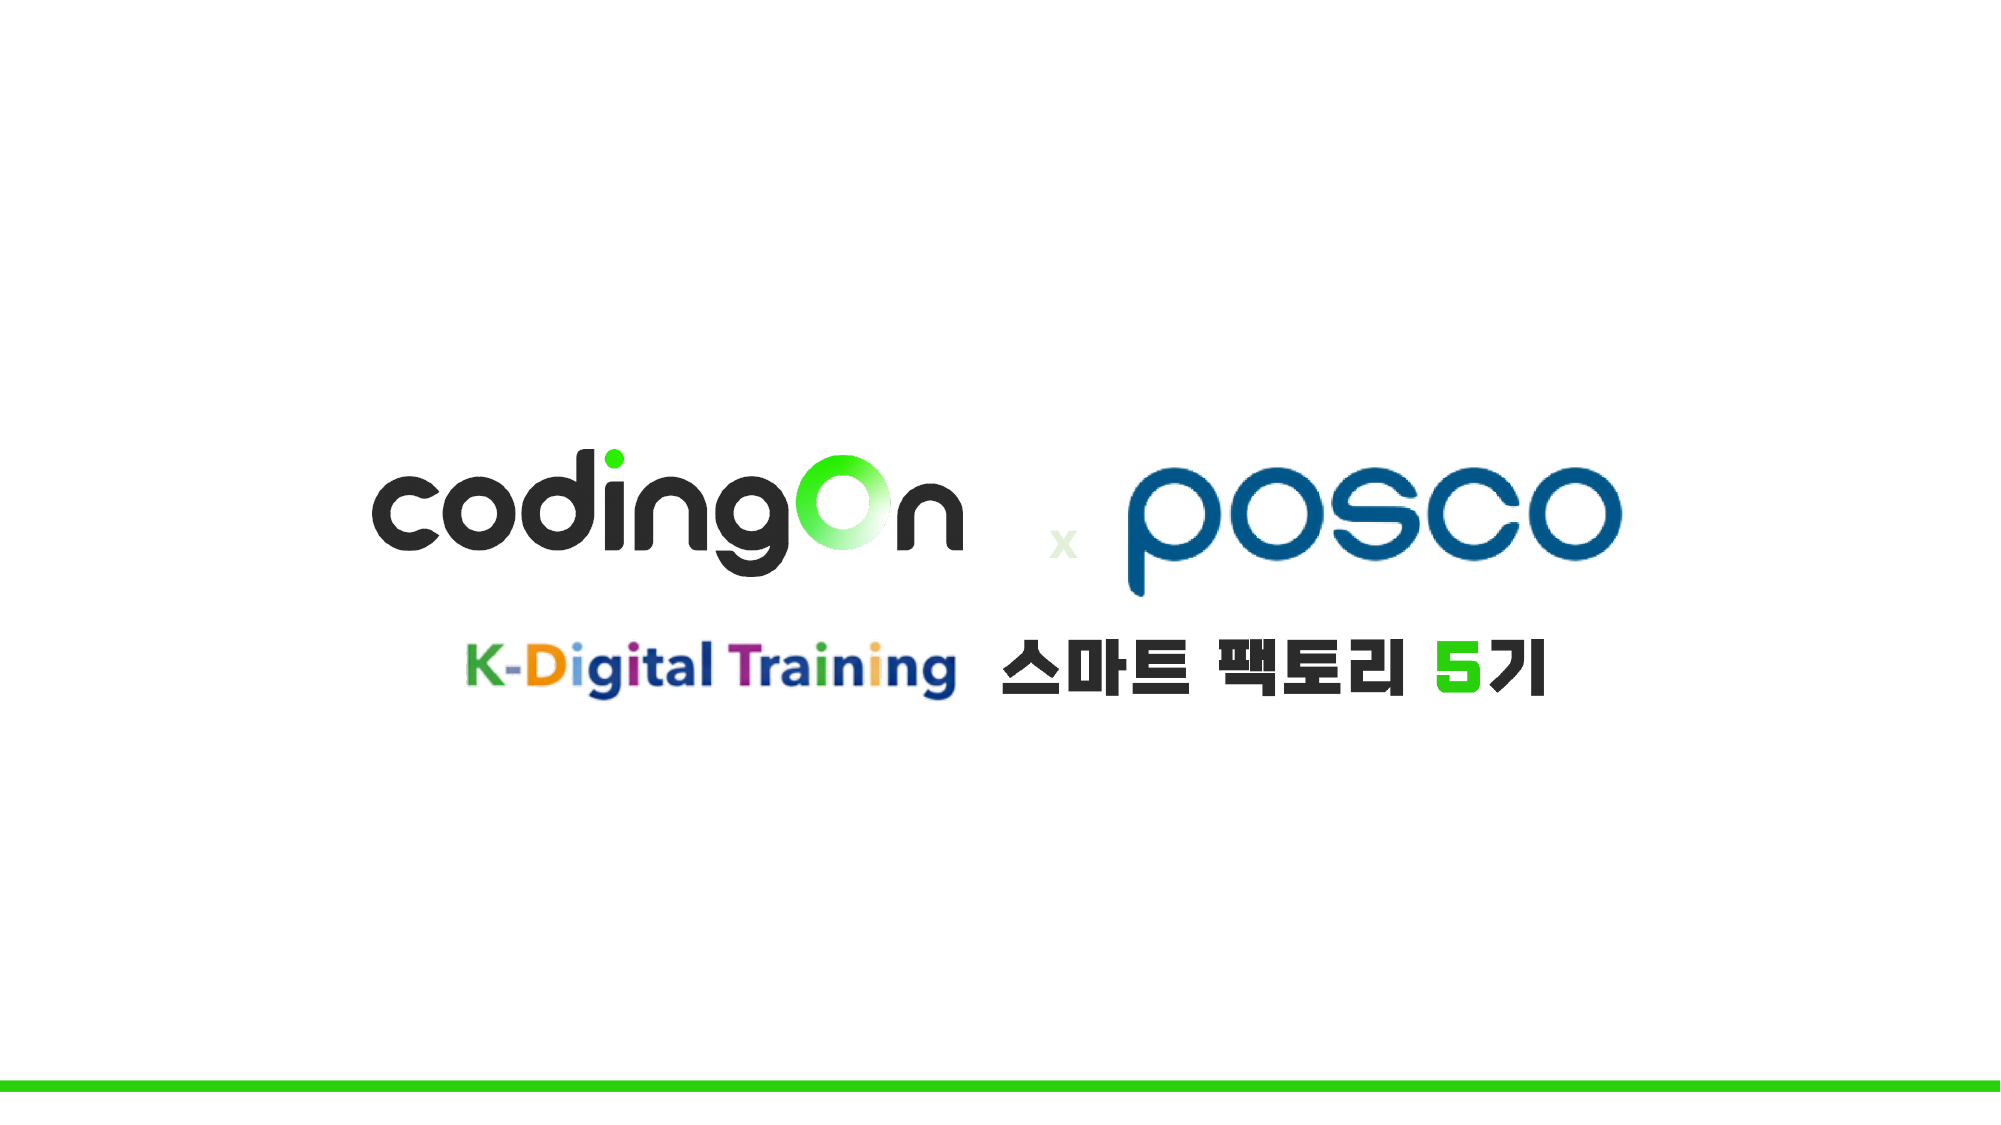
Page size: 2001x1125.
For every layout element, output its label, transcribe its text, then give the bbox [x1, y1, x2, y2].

text_box [0, 1080, 2000, 1093]
picture [372, 449, 963, 577]
title x [982, 451, 1094, 577]
picture [462, 635, 958, 711]
picture [1116, 449, 1628, 610]
picture [962, 611, 1601, 746]
